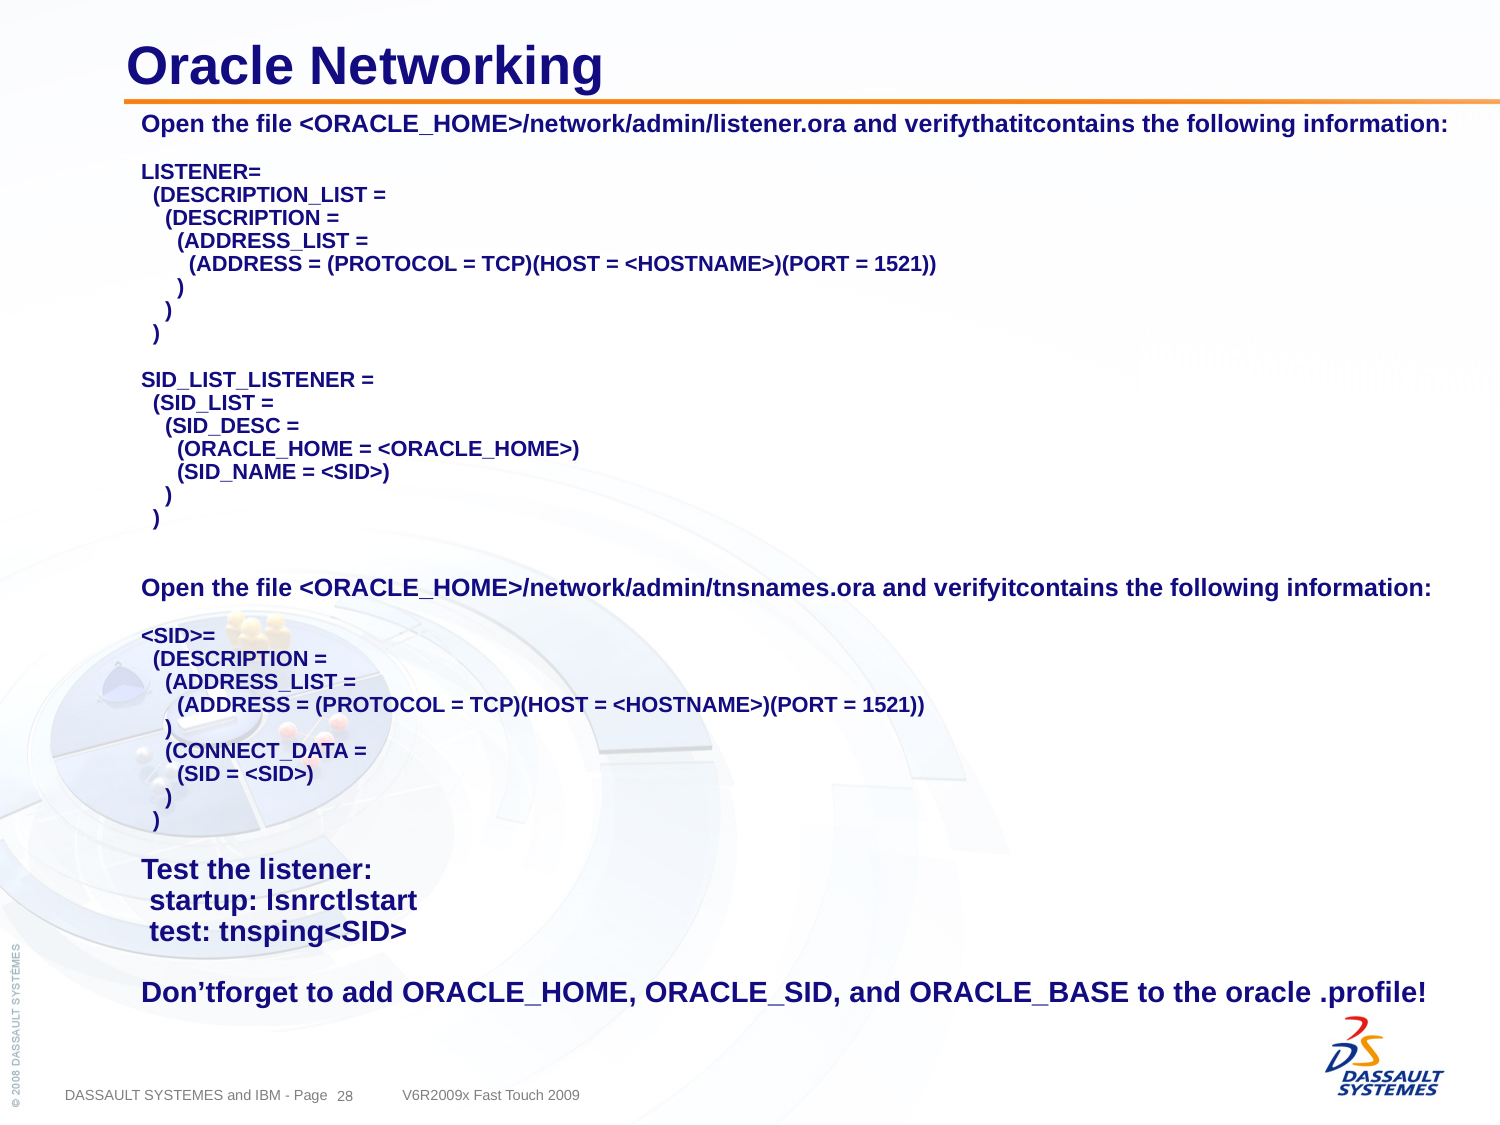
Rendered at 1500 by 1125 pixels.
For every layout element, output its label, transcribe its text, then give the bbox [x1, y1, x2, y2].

title Oracle Networking [125, 22, 1476, 97]
picture [0, 0, 1500, 1124]
list Open the file <ORACLE_HOME>/network/admin/listener.ora and verifythatitcontains the following information: LISTENER= (DESCRIPTION_LIST = (DESCRIPTION = (ADDRESS_LIST = (ADDRESS = (PROTOCOL = TCP)(HOST = <HOSTNAME>)(PORT = 1521)) ) ) ) SID_LIST_LISTENER = (SID_LIST = (SID_DESC = (ORACLE_HOME = <ORACLE_HOME>) (SID_NAME = <SID>) ) ) Open the file <ORACLE_HOME>/network/admin/tnsnames.ora and verifyitcontains the following information: <SID>= (DESCRIPTION = (ADDRESS_LIST = (ADDRESS = (PROTOCOL = TCP)(HOST = <HOSTNAME>)(PORT = 1521)) ) (CONNECT_DATA = (SID = <SID>) ) ) Test the listener: startup: lsnrctlstart test: tnsping<SID> Don’tforget to add ORACLE_HOME, ORACLE_SID, and ORACLE_BASE to the oracle .profile! [125, 104, 1476, 676]
